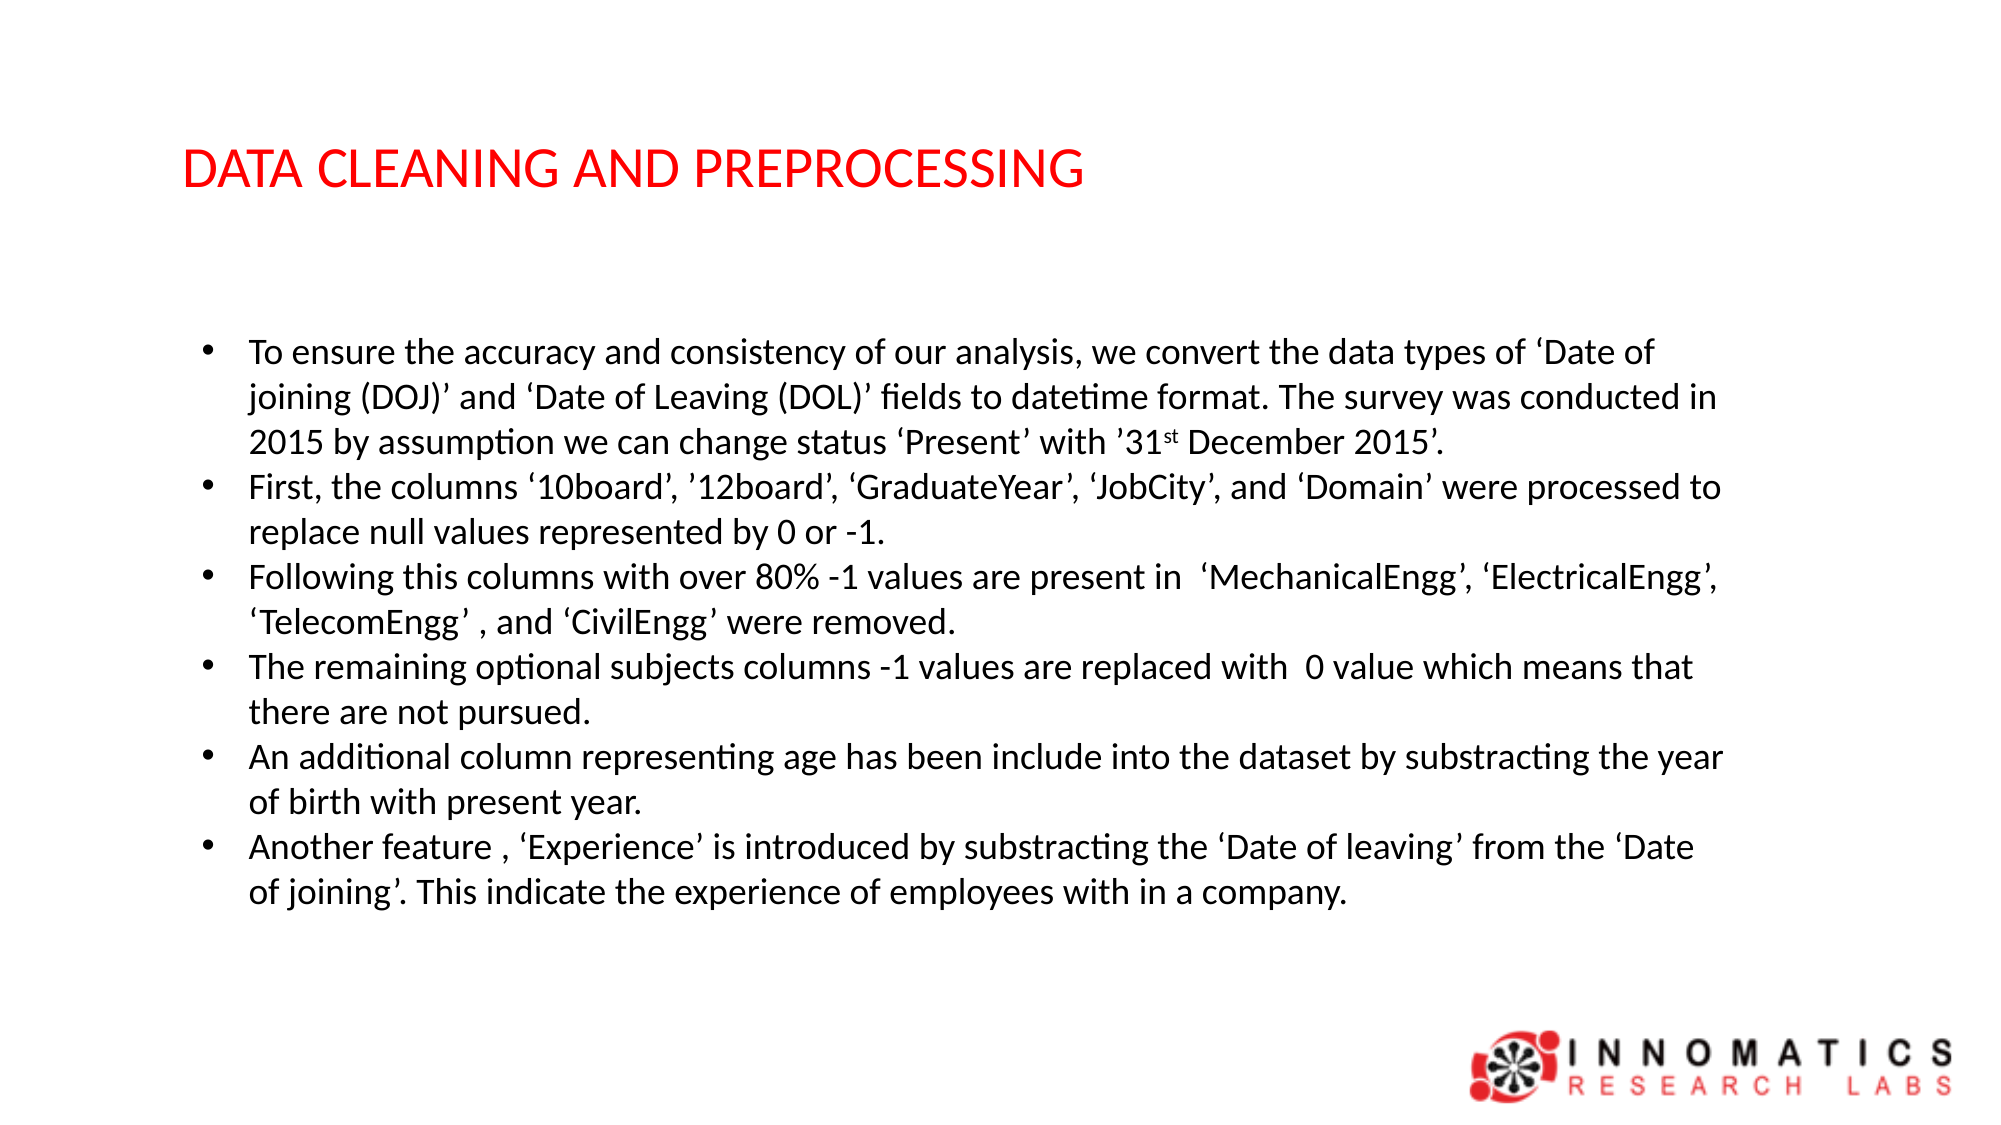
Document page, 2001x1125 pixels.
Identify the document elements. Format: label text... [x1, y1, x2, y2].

text_box To ensure the accuracy and consistency of our analysis, we convert the data types of ‘Date of joining (DOJ)’ and ‘Date of Leaving (DOL)’ fields to datetime format. The survey was conducted in 2015 by assumption we can change status ‘Present’ with ’31st December 2015’. First, the columns ‘10board’, ’12board’, ‘GraduateYear’, ‘JobCity’, and ‘Domain’ were processed to replace null values represented by 0 or -1. Following this columns with over 80% -1 values are present in ‘MechanicalEngg’, ‘ElectricalEngg’, ‘TelecomEngg’ , and ‘CivilEngg’ were removed. The remaining optional subjects columns -1 values are replaced with 0 value which means that there are not pursued. An additional column representing age has been include into the dataset by substracting the year of birth with present year. Another feature , ‘Experience’ is introduced by substracting the ‘Date of leaving’ from the ‘Date of joining’. This indicate the experience of employees with in a company. [186, 319, 1744, 920]
picture [1445, 1014, 1975, 1125]
text_box DATA CLEANING AND PREPROCESSING [167, 121, 1239, 207]
